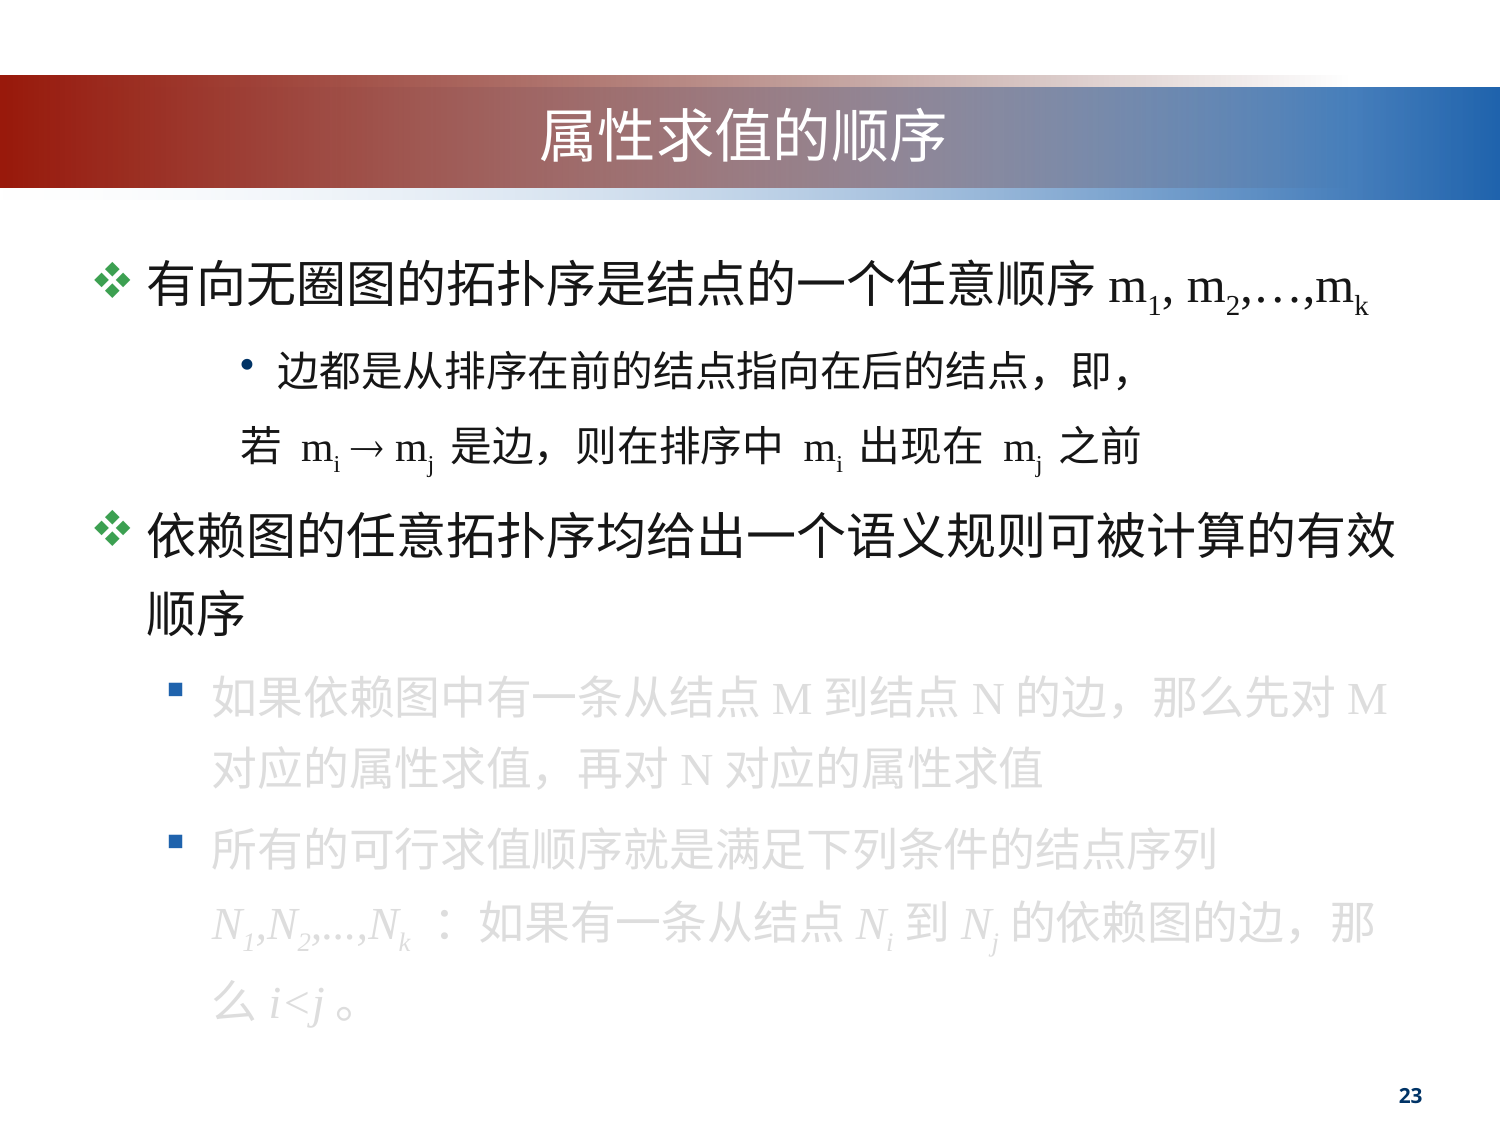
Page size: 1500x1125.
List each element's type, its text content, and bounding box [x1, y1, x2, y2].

title 属性求值的顺序 [137, 87, 1351, 181]
slide_number 23 [1087, 1074, 1438, 1117]
list 有向无圈图的拓扑序是结点的一个任意顺序m1, m2,…,mk 边都是从排序在前的结点指向在后的结点，即， 若 mi  mj 是边，则在排序中 mi 出现在 mj 之前 依赖图的任意拓扑序均给出一个语义规则可被计算的有效顺序 如果依赖图中有一条从结点M到结点N的边，那么先对M对应的属性求值，再对N对应的属性求值 所有的可行求值顺序就是满足下列条件的结点序列N1,N2,...,Nk ：如果有一条从结点Ni到Nj的依赖图的边，那么i<j。 [74, 224, 1426, 1061]
